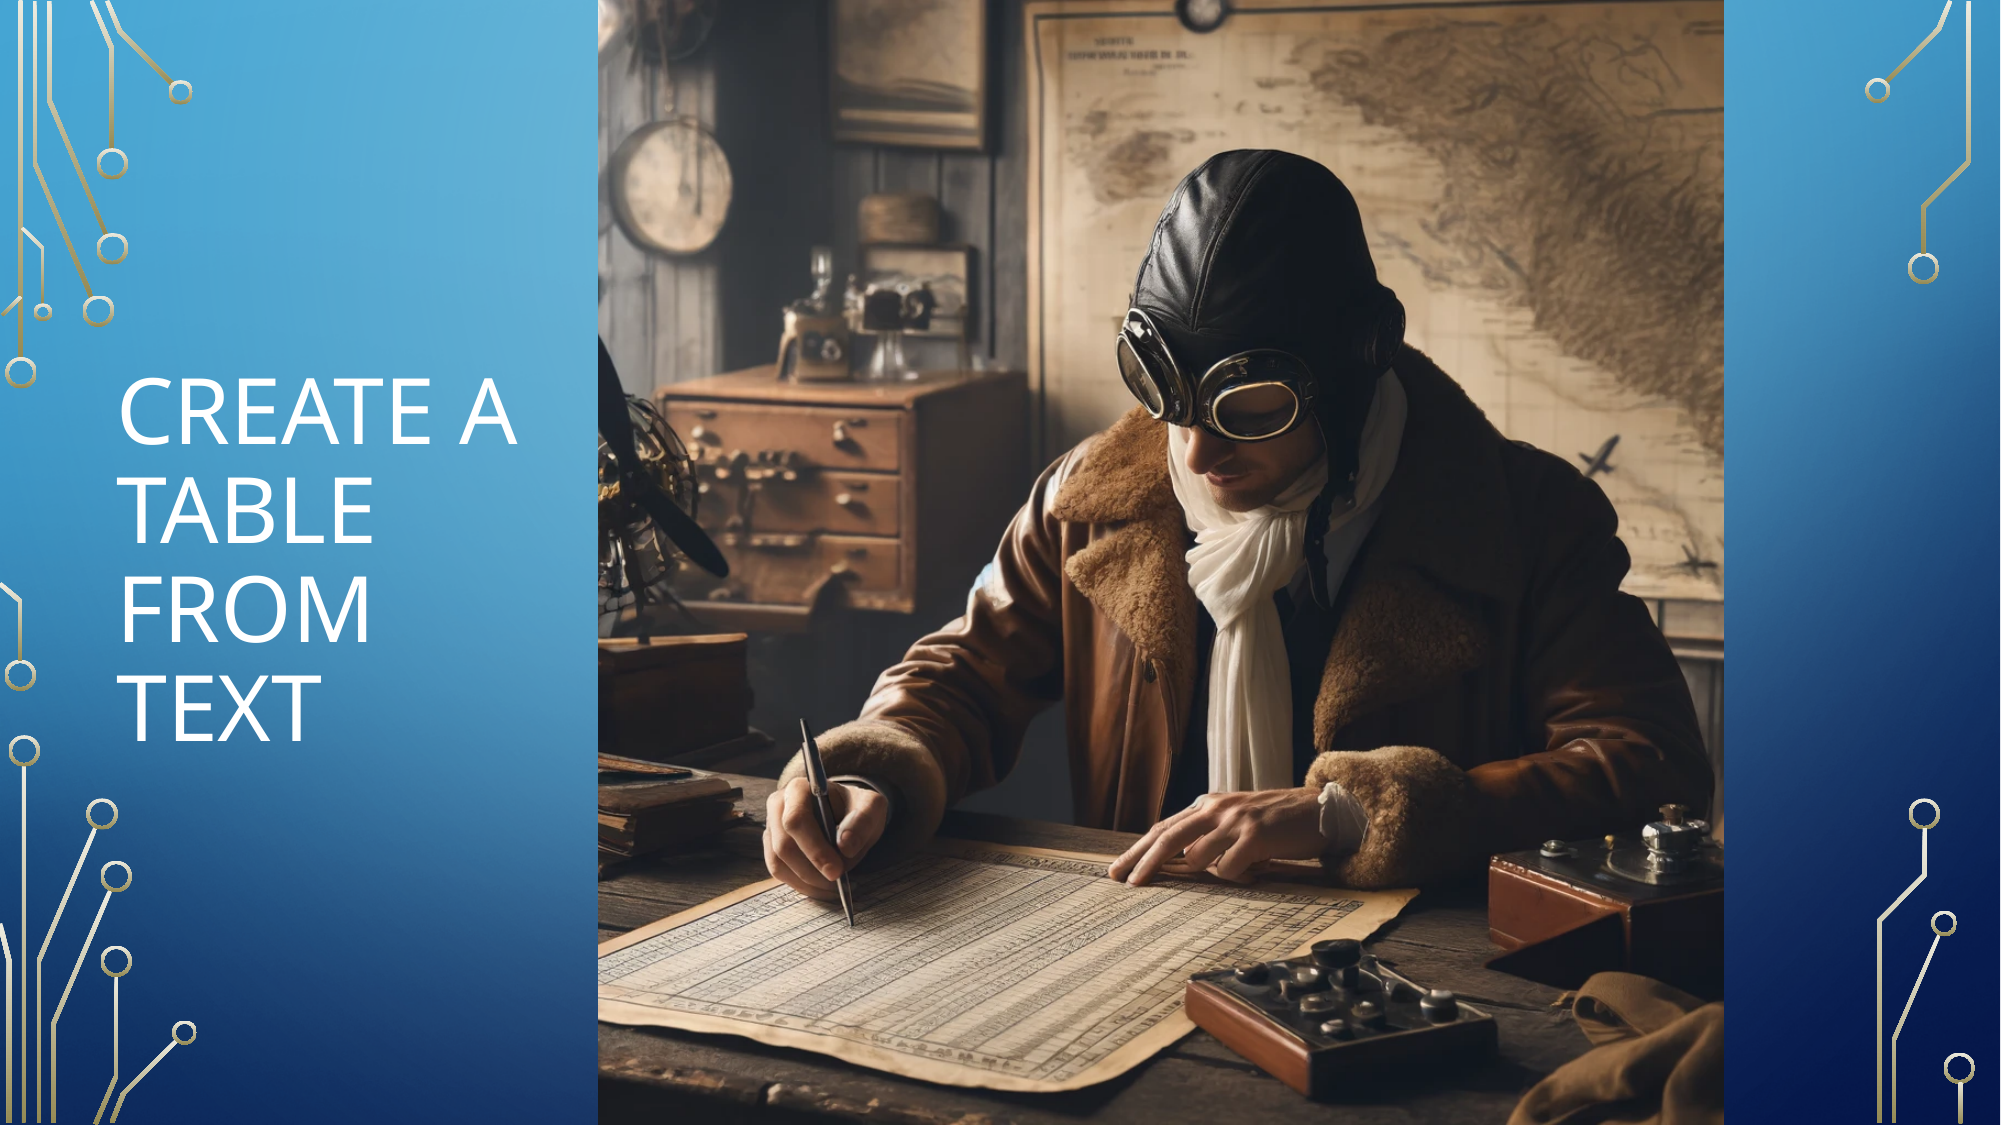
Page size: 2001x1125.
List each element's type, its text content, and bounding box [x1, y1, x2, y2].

title Create a table from Text [101, 301, 598, 770]
picture [598, 0, 1724, 1125]
